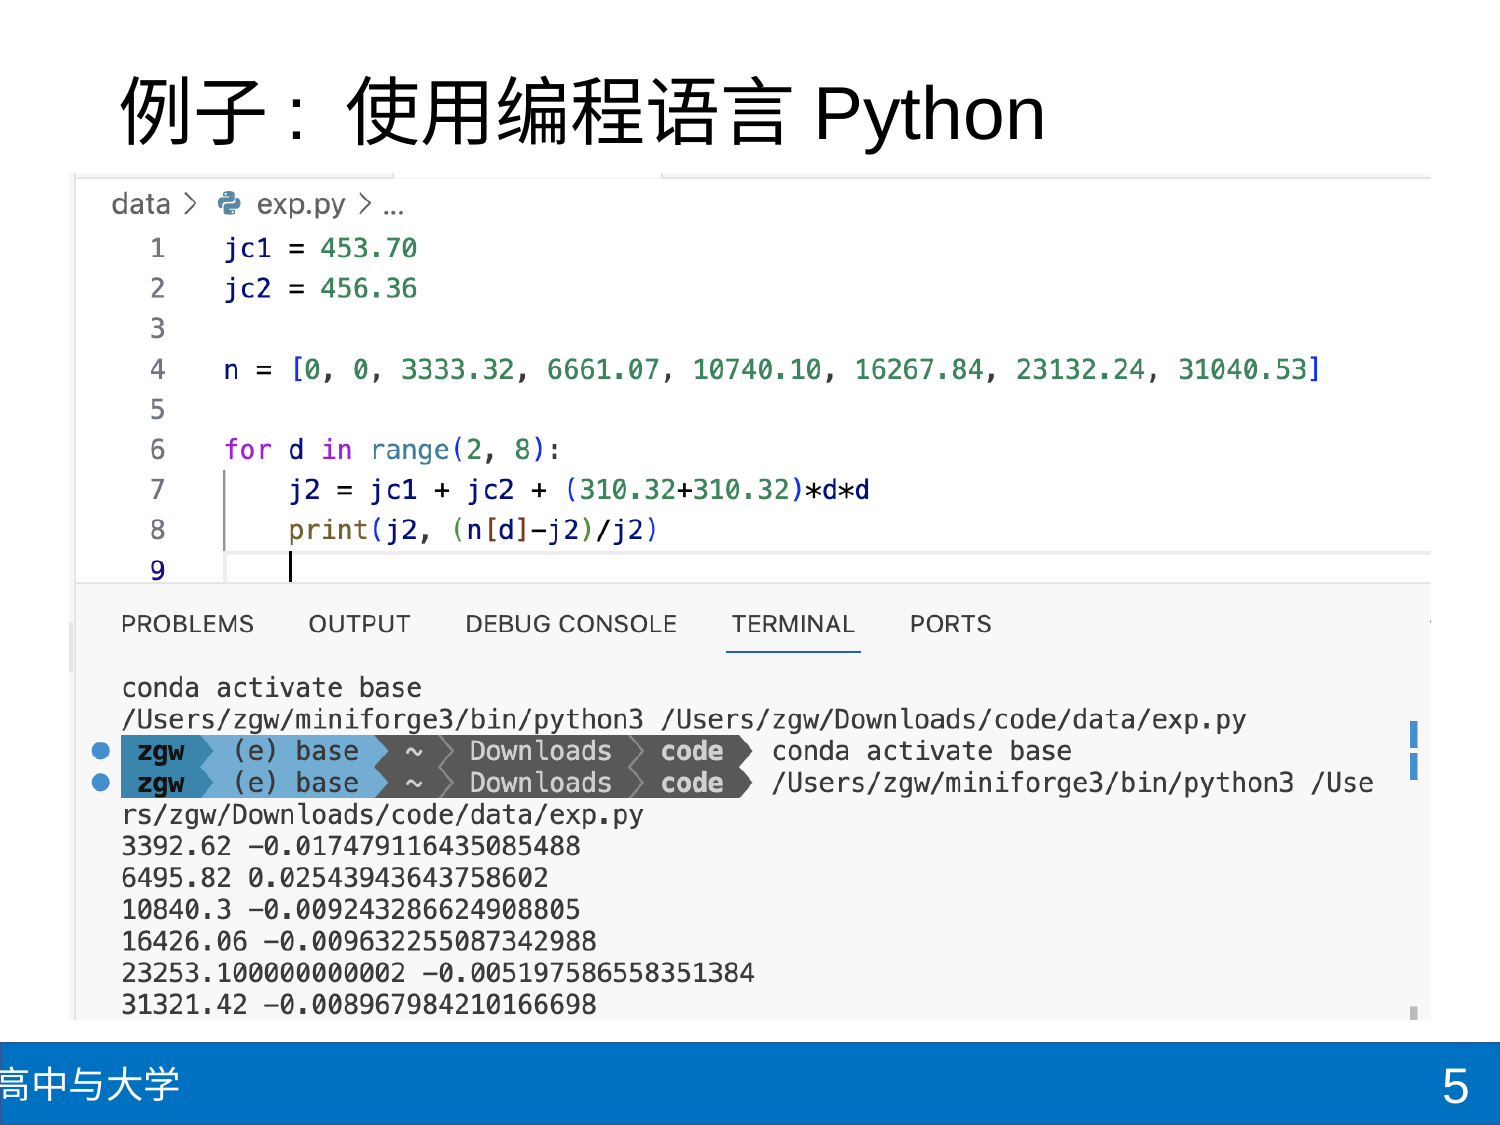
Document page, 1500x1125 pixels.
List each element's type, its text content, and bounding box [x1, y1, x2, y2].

title 例子: 使用编程语言Python [103, 59, 1397, 171]
slide_number 5 [1147, 1054, 1485, 1114]
picture [69, 173, 1431, 1020]
